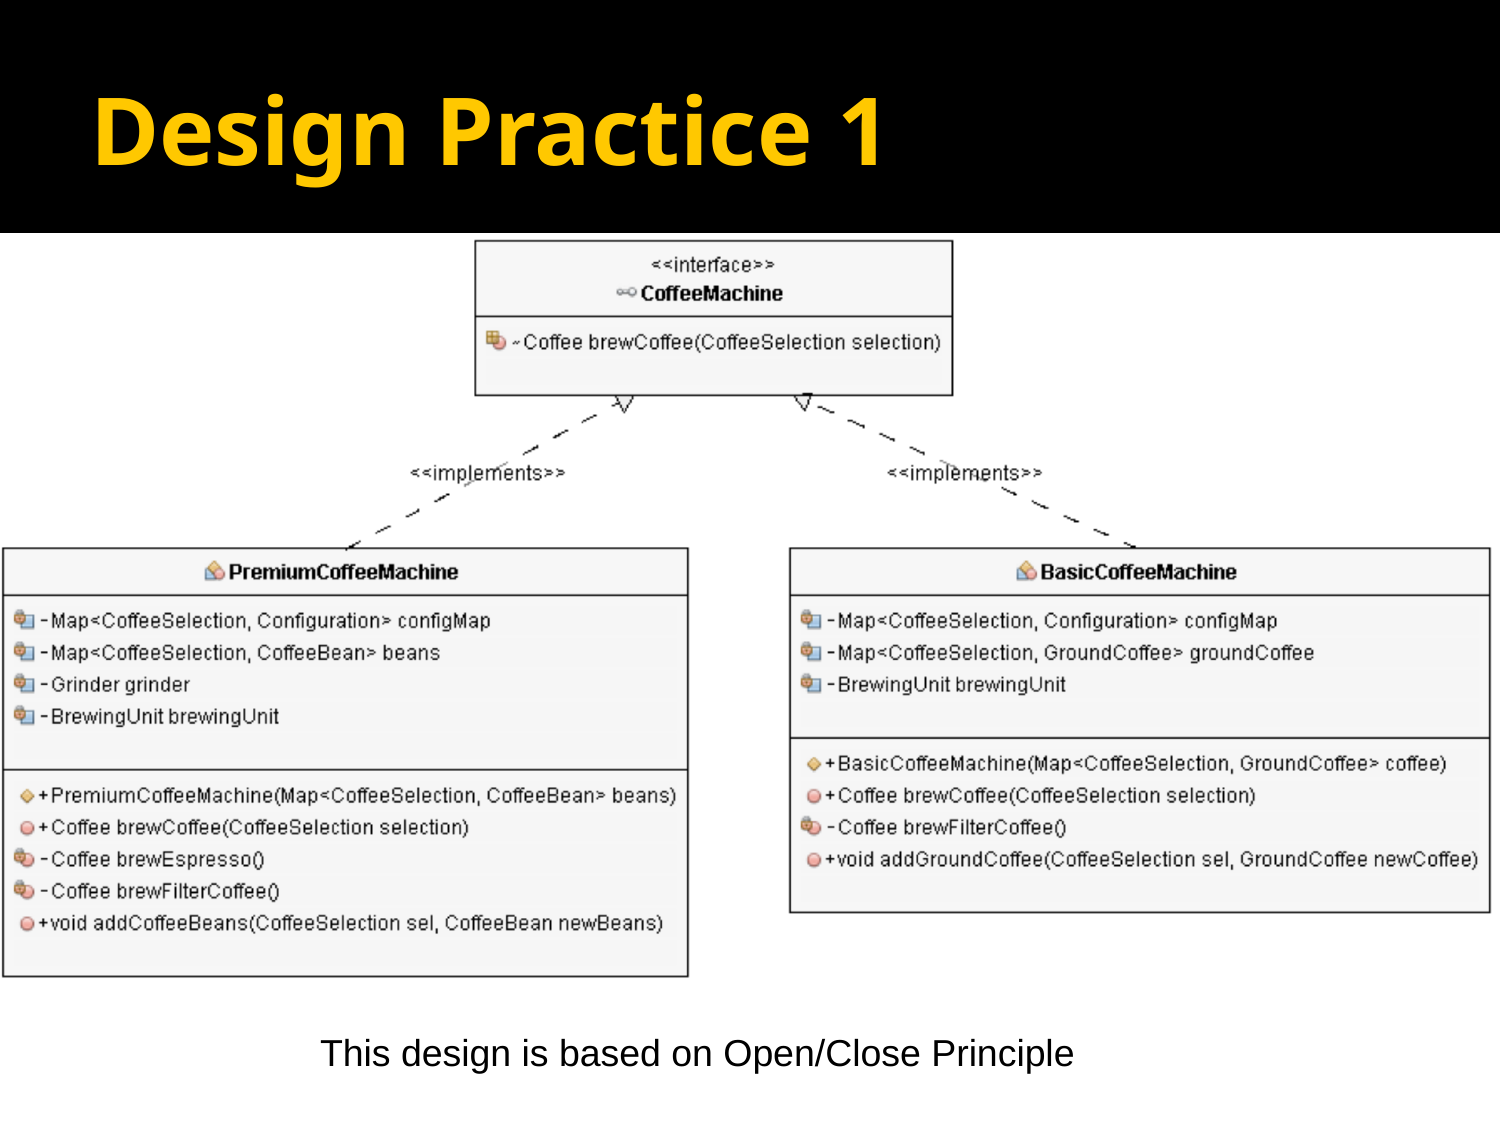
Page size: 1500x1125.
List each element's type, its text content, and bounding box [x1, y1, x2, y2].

picture [0, 233, 1500, 981]
title Design Practice 1 [75, 25, 1425, 231]
text_box This design is based on Open/Close Principle [147, 1021, 1258, 1082]
